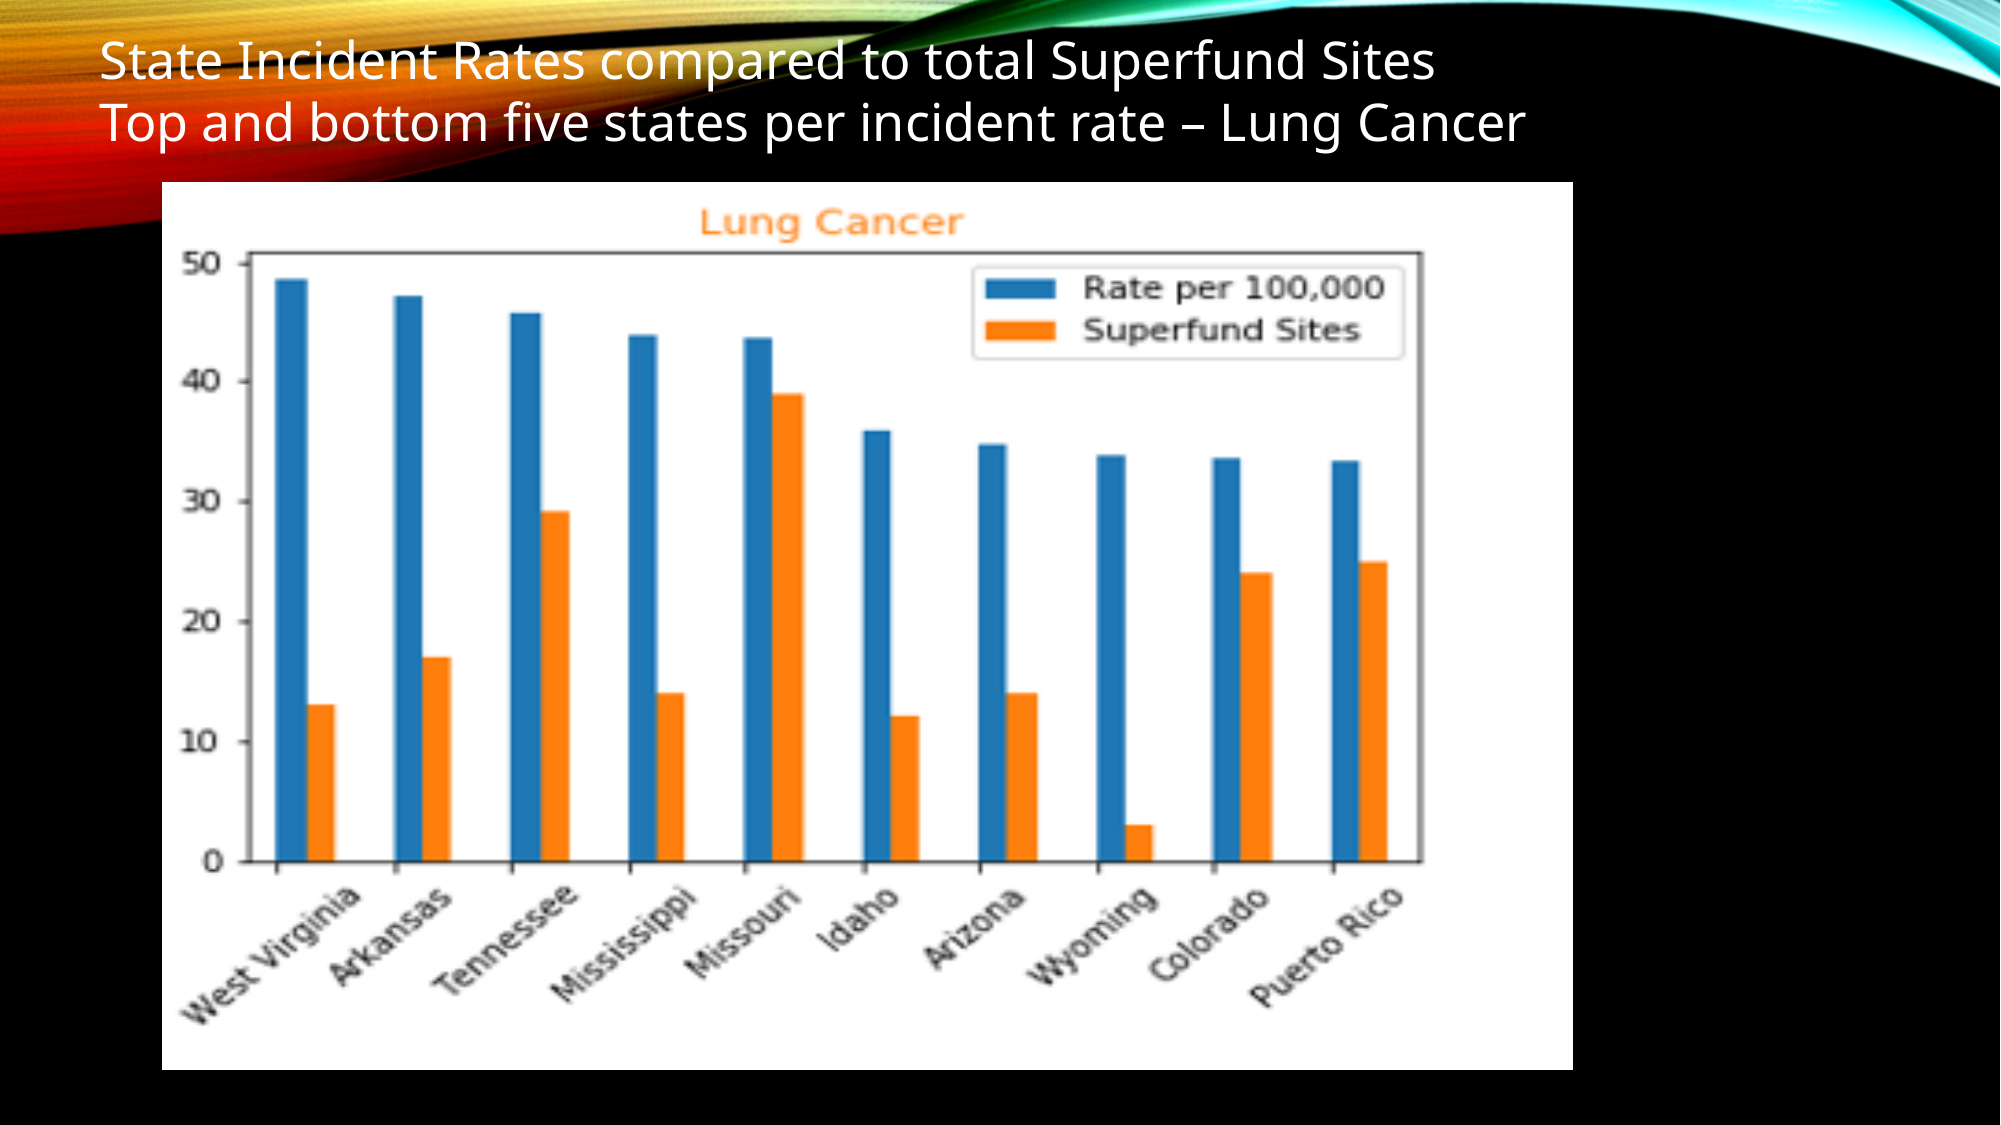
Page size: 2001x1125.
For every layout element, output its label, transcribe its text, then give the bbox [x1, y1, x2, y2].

text_box State Incident Rates compared to total Superfund Sites Top and bottom five states per incident rate – Lung Cancer [84, 19, 1745, 160]
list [162, 182, 1574, 1070]
picture [0, 0, 2000, 237]
